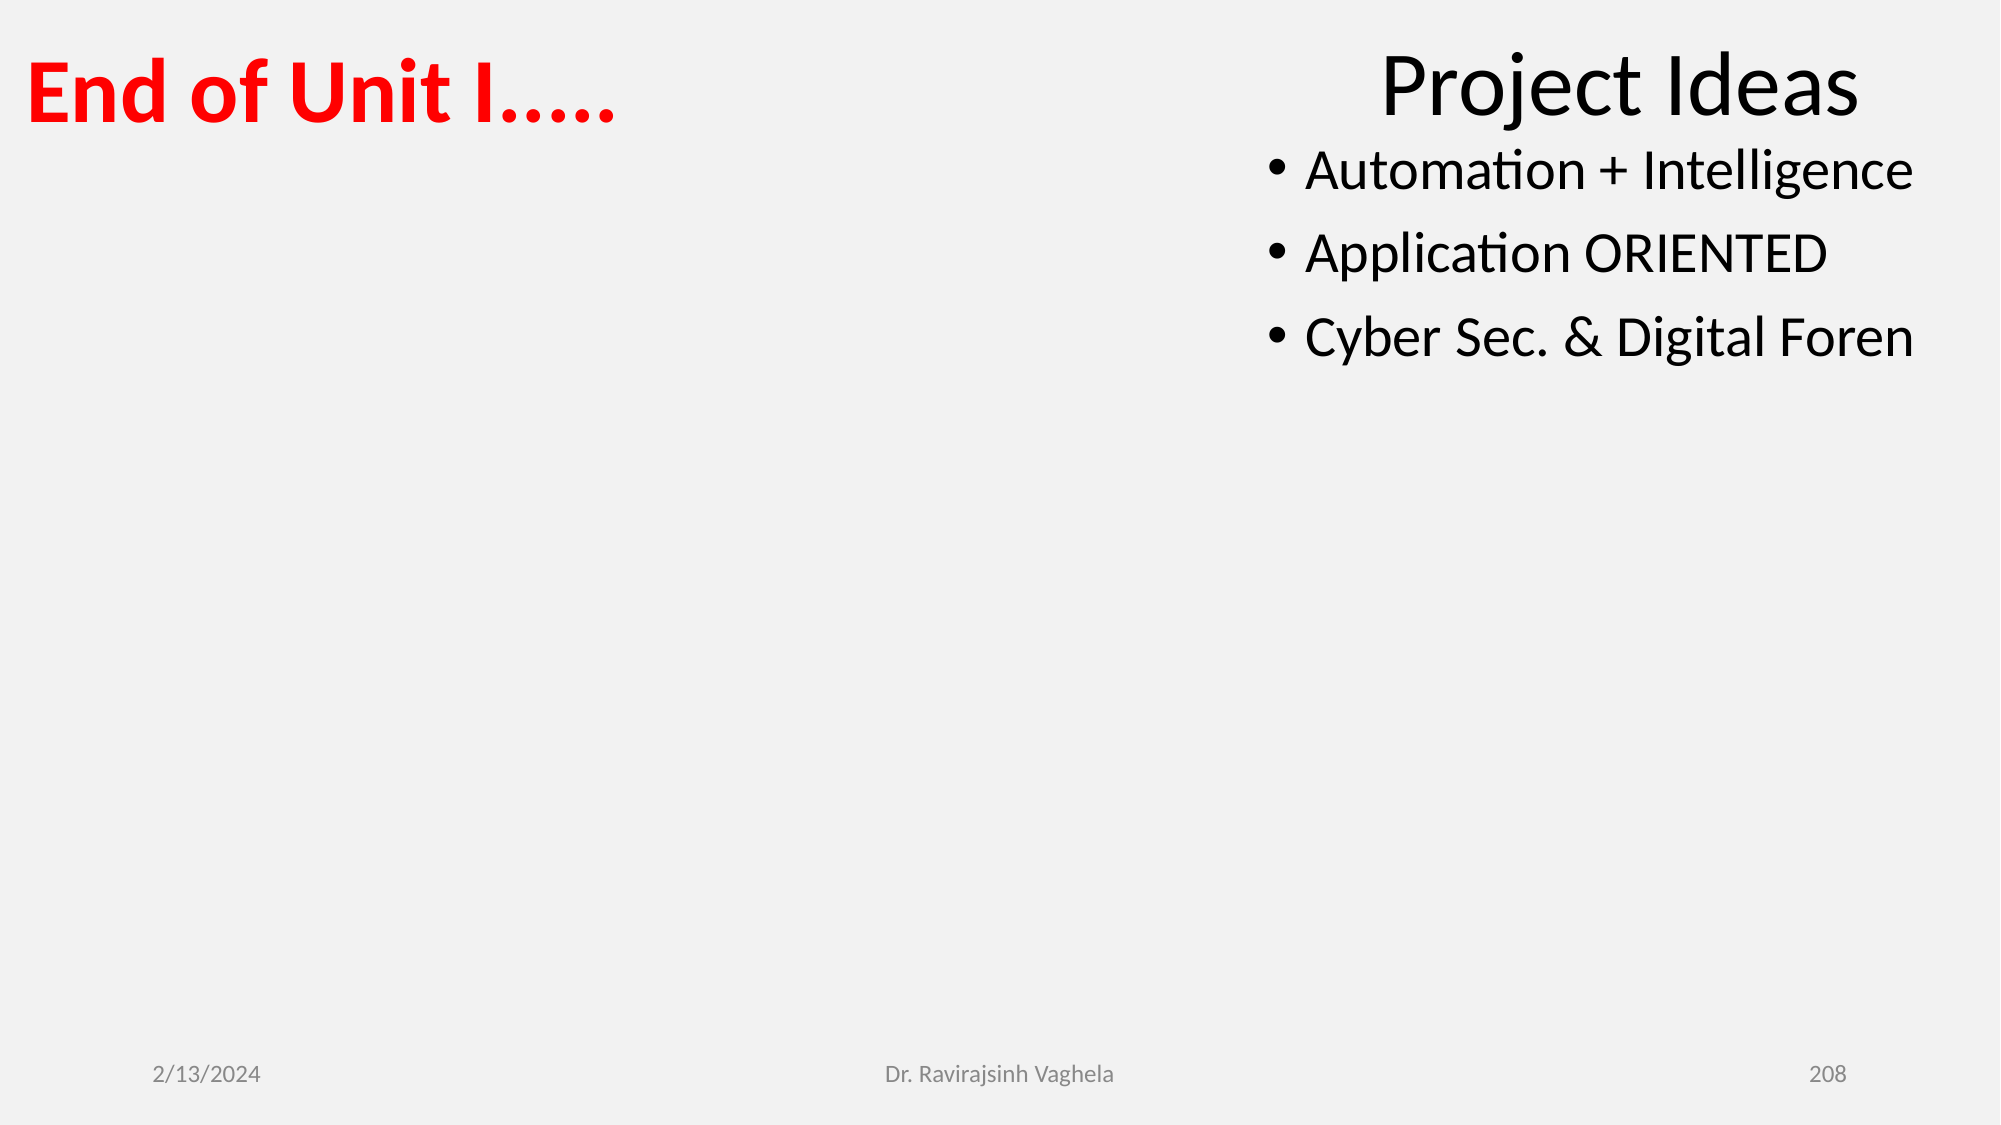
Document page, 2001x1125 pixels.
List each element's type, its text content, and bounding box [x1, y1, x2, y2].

text_box Project Ideas [1365, 22, 1989, 150]
title End of Unit I..... [11, 22, 714, 163]
slide_number ‹#› [1412, 1042, 1863, 1103]
footer Dr. Ravirajsinh Vaghela [662, 1042, 1338, 1103]
list Automation + Intelligence Application ORIENTED Cyber Sec. & Digital Foren [1252, 131, 2000, 380]
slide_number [137, 1042, 588, 1103]
